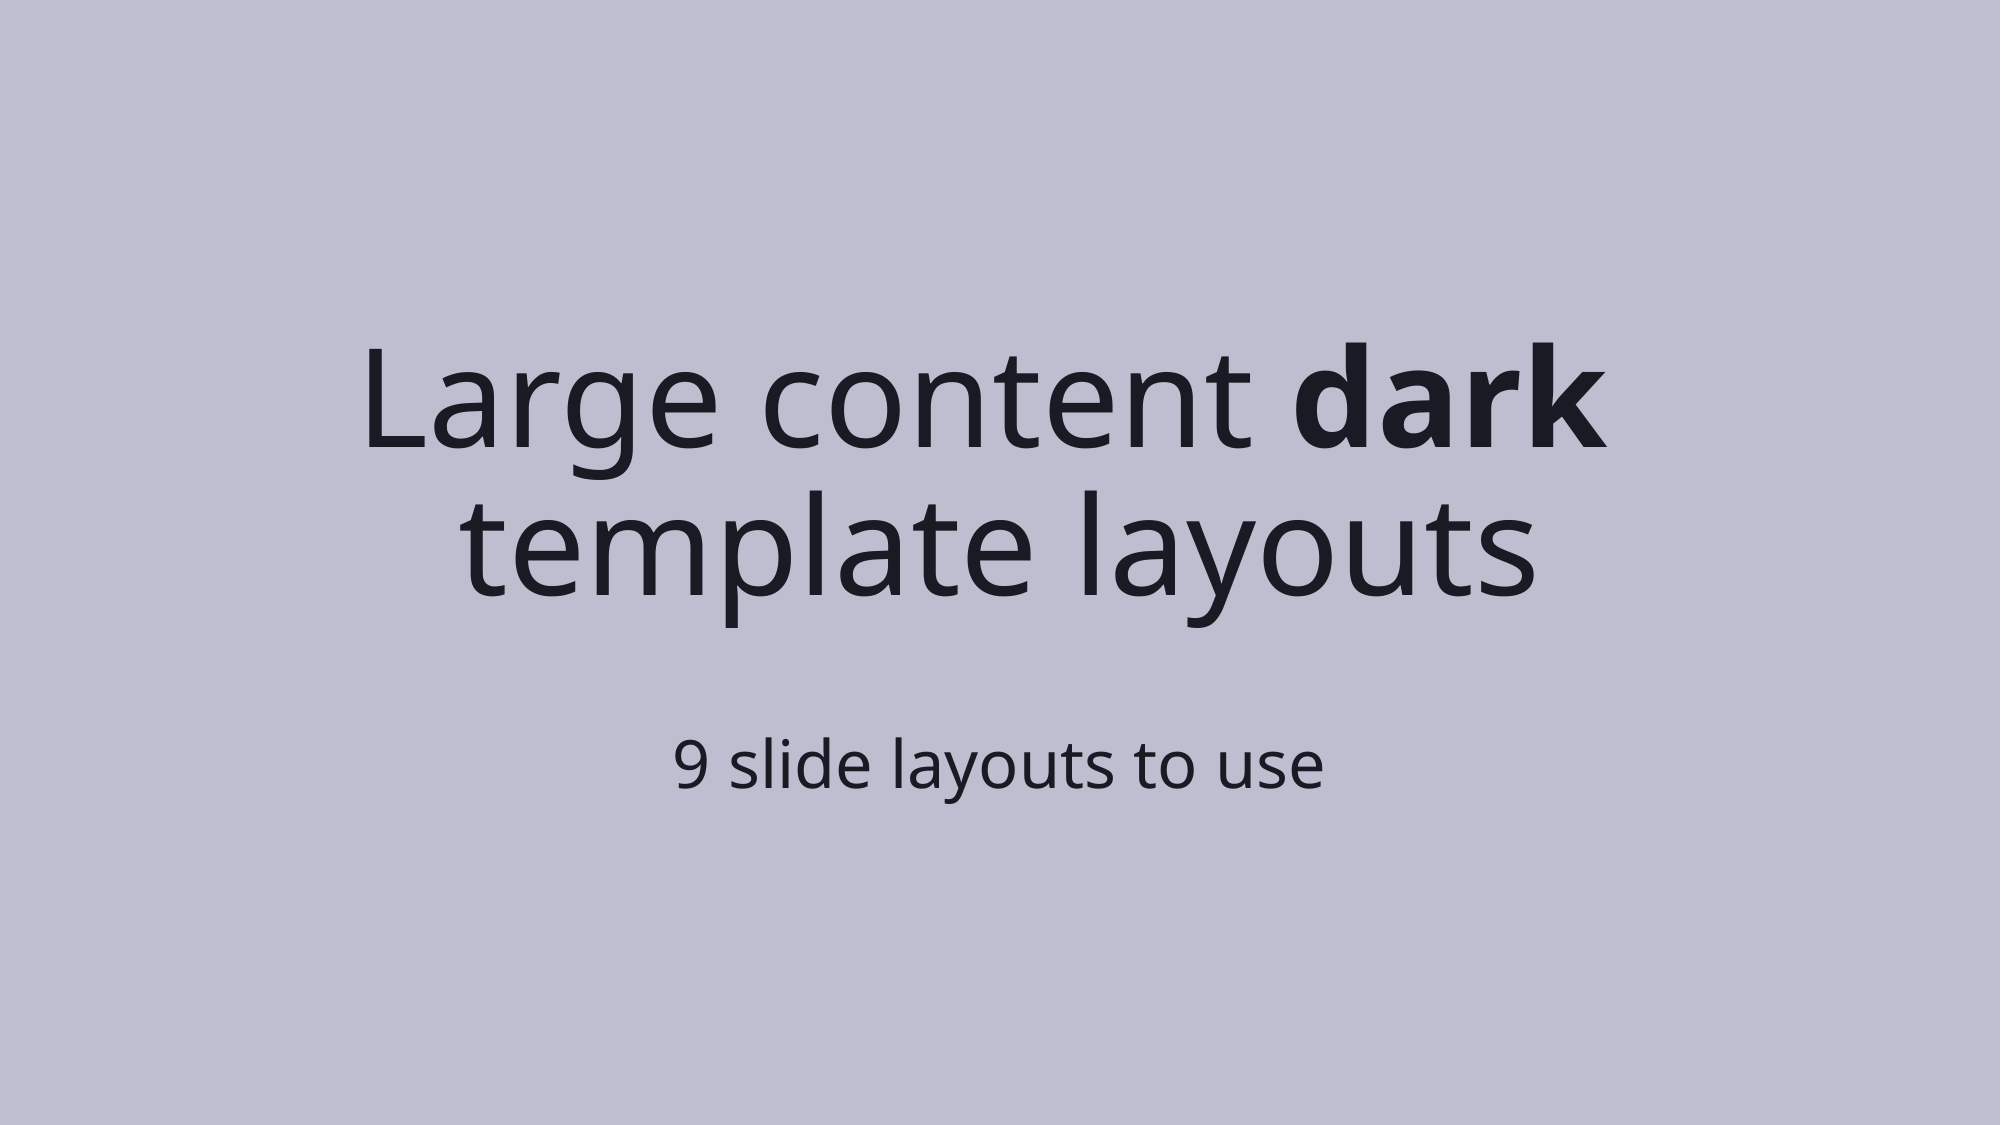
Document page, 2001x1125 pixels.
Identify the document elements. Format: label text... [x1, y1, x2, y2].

title Large content dark template layouts 9 slide layouts to use [179, 322, 1821, 803]
